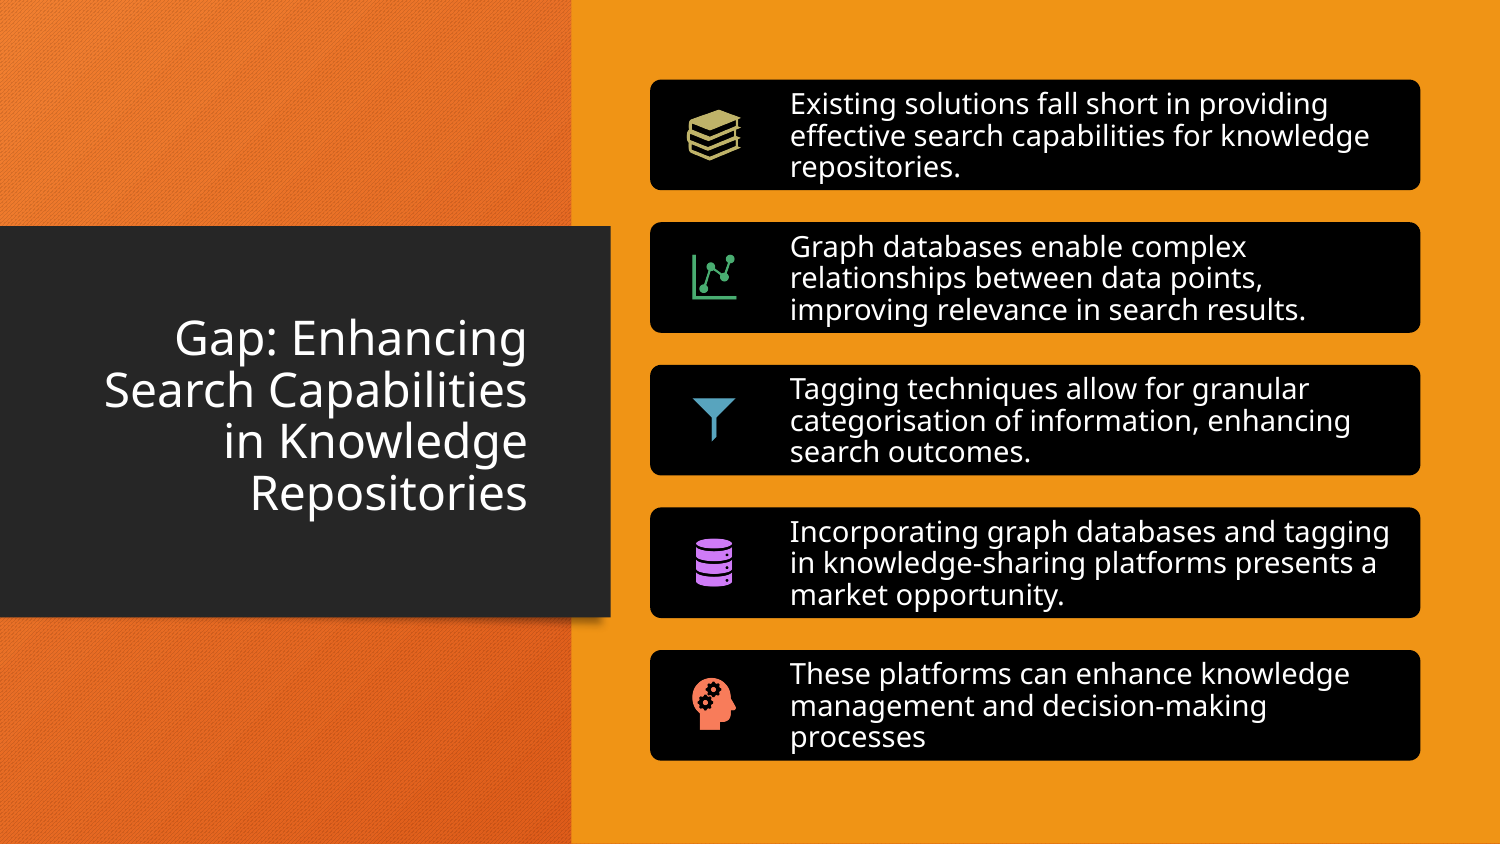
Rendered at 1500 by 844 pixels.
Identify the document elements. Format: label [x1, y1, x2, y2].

picture [0, 0, 1500, 844]
list [649, 78, 1421, 766]
